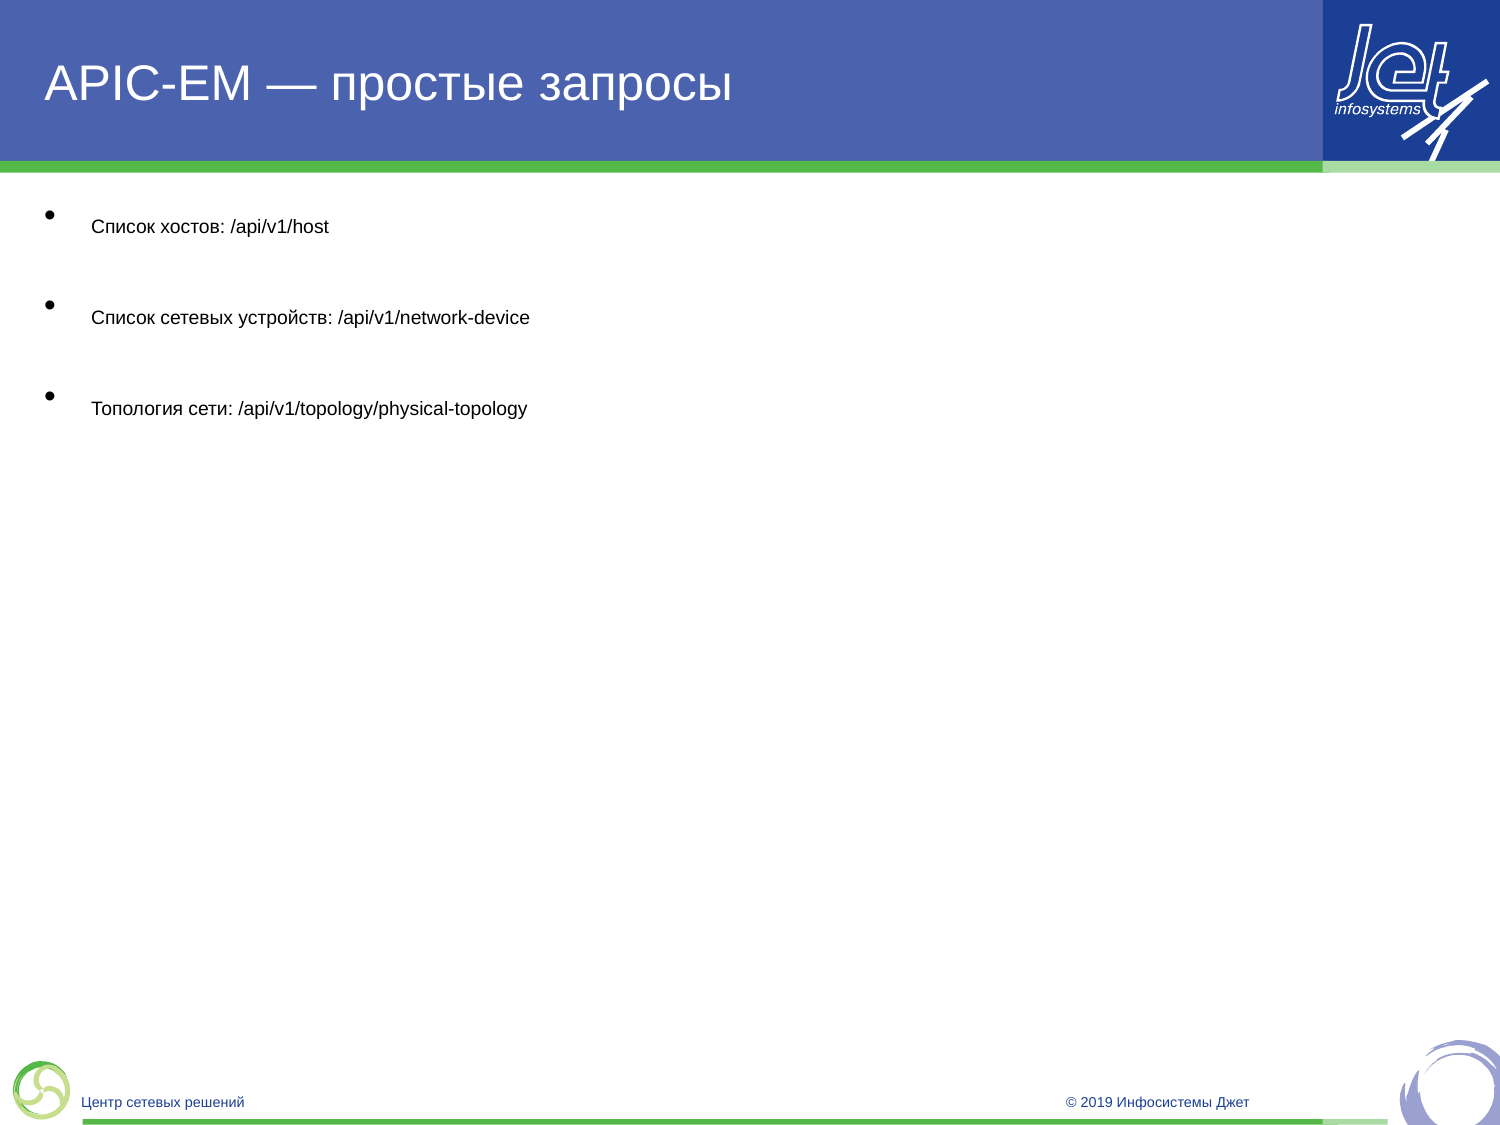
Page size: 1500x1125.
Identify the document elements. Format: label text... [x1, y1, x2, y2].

text_box Список хостов: /api/v1/host Список сетевых устройств: /api/v1/network-device Топология сети: /api/v1/topology/physical-topology [29, 184, 1294, 608]
title APIC-EM — простые запросы [29, 21, 1294, 140]
